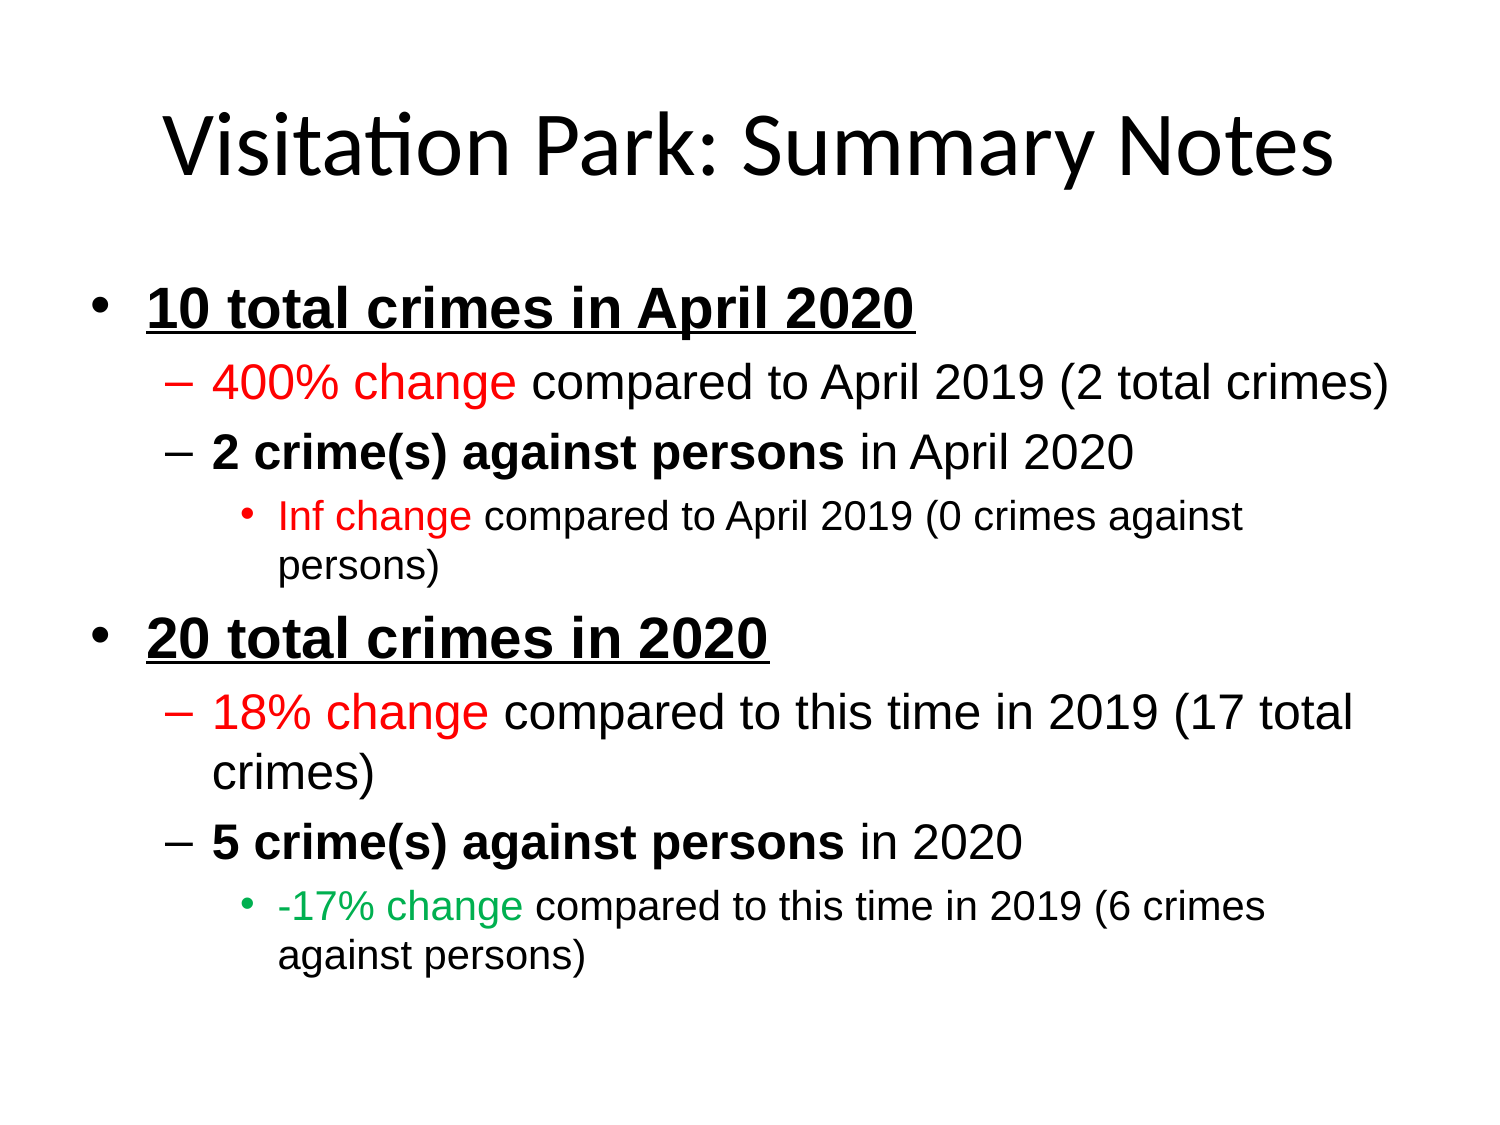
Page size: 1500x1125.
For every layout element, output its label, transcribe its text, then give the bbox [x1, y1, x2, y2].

title Visitation Park: Summary Notes [75, 45, 1425, 233]
list 10 total crimes in April 2020 400% change compared to April 2019 (2 total crimes) 2 crime(s) against persons in April 2020 Inf change compared to April 2019 (0 crimes against persons) 20 total crimes in 2020 18% change compared to this time in 2019 (17 total crimes) 5 crime(s) against persons in 2020 -17% change compared to this time in 2019 (6 crimes against persons) [75, 262, 1425, 1005]
